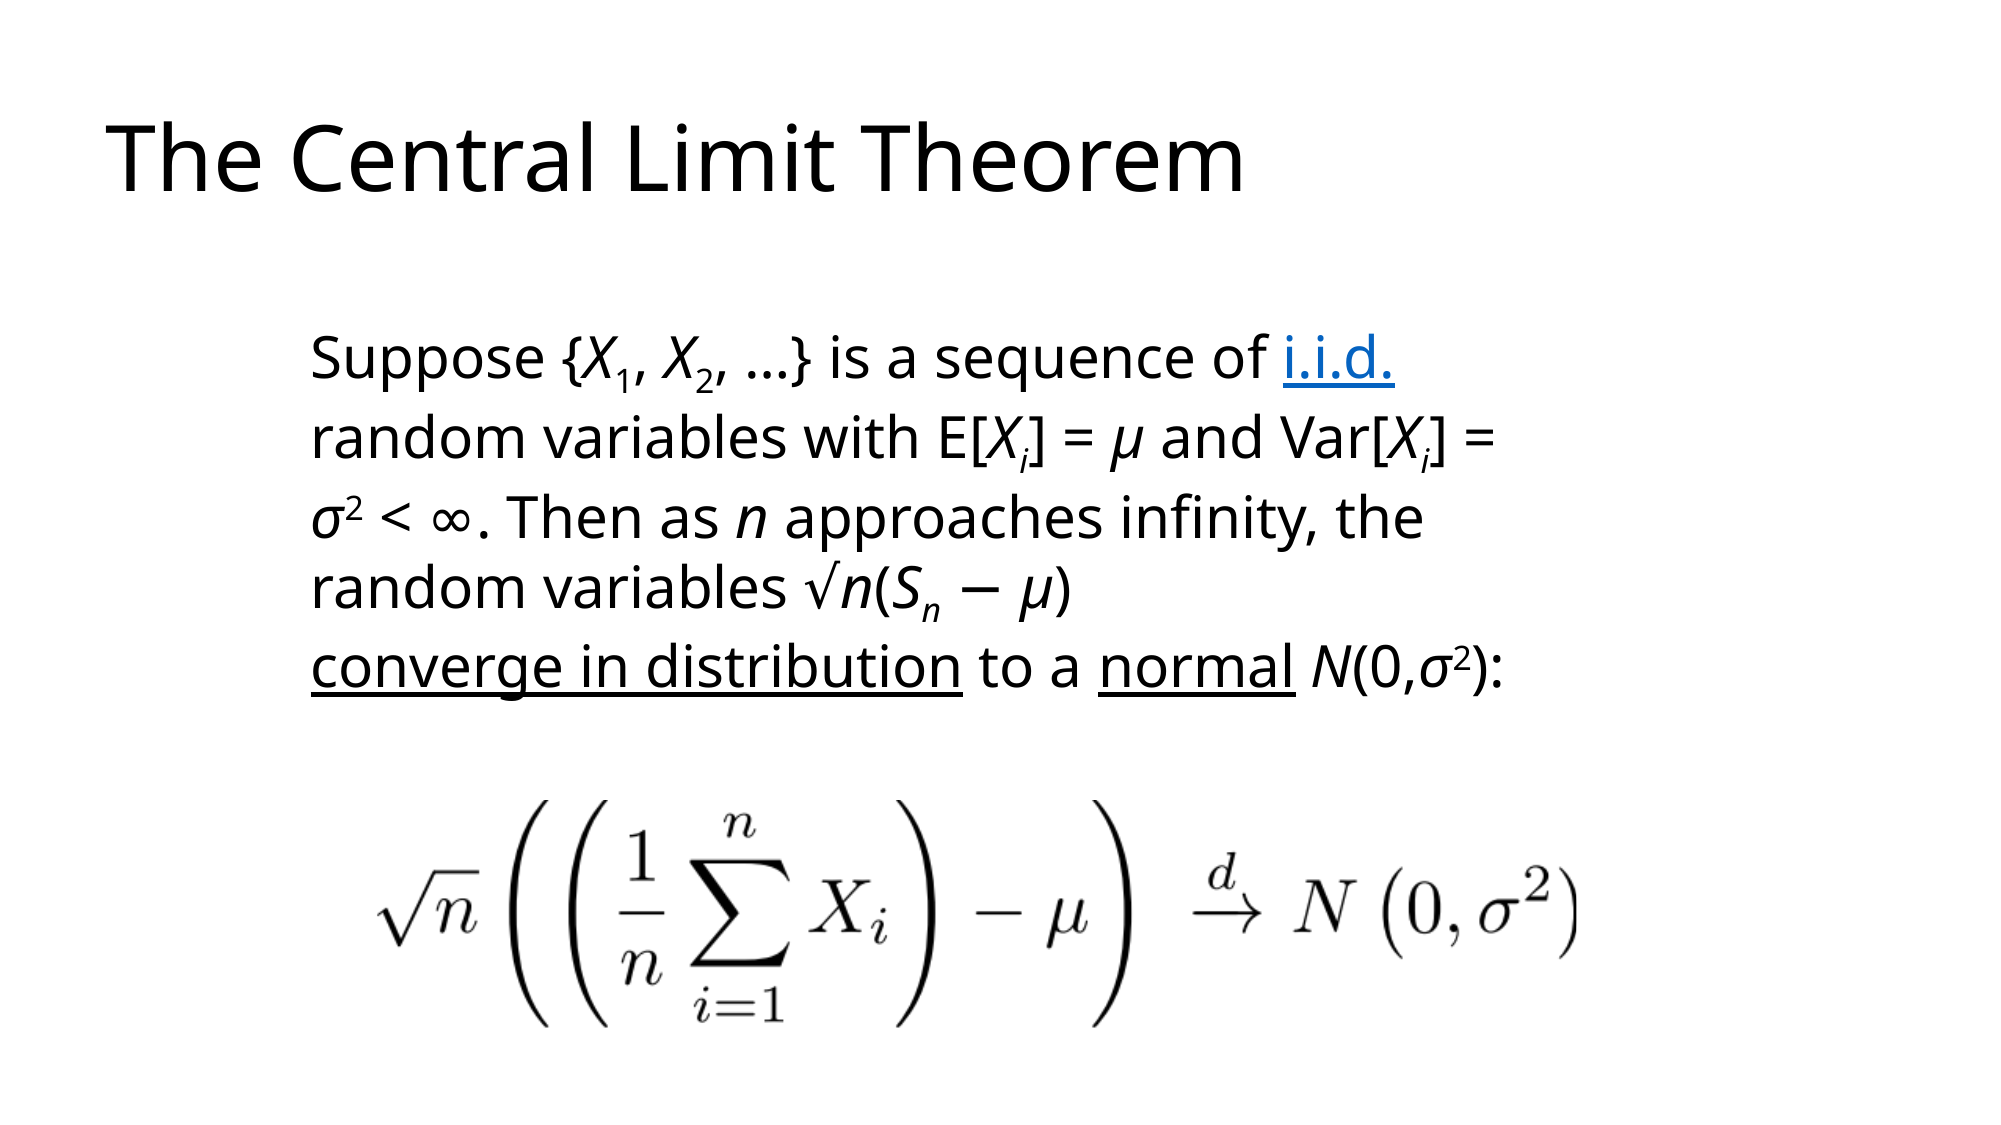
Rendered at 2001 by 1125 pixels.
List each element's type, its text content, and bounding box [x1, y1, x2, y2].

text_box Suppose {X1, X2, …} is a sequence of i.i.d. random variables with E[Xi] = µ and Var[Xi] = σ2 < ∞. Then as n approaches infinity, the random variables √n(Sn − µ) converge in distribution to a normal N(0,σ2): [295, 313, 1577, 717]
title The Central Limit Theorem [90, 52, 1863, 271]
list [376, 800, 1577, 1028]
